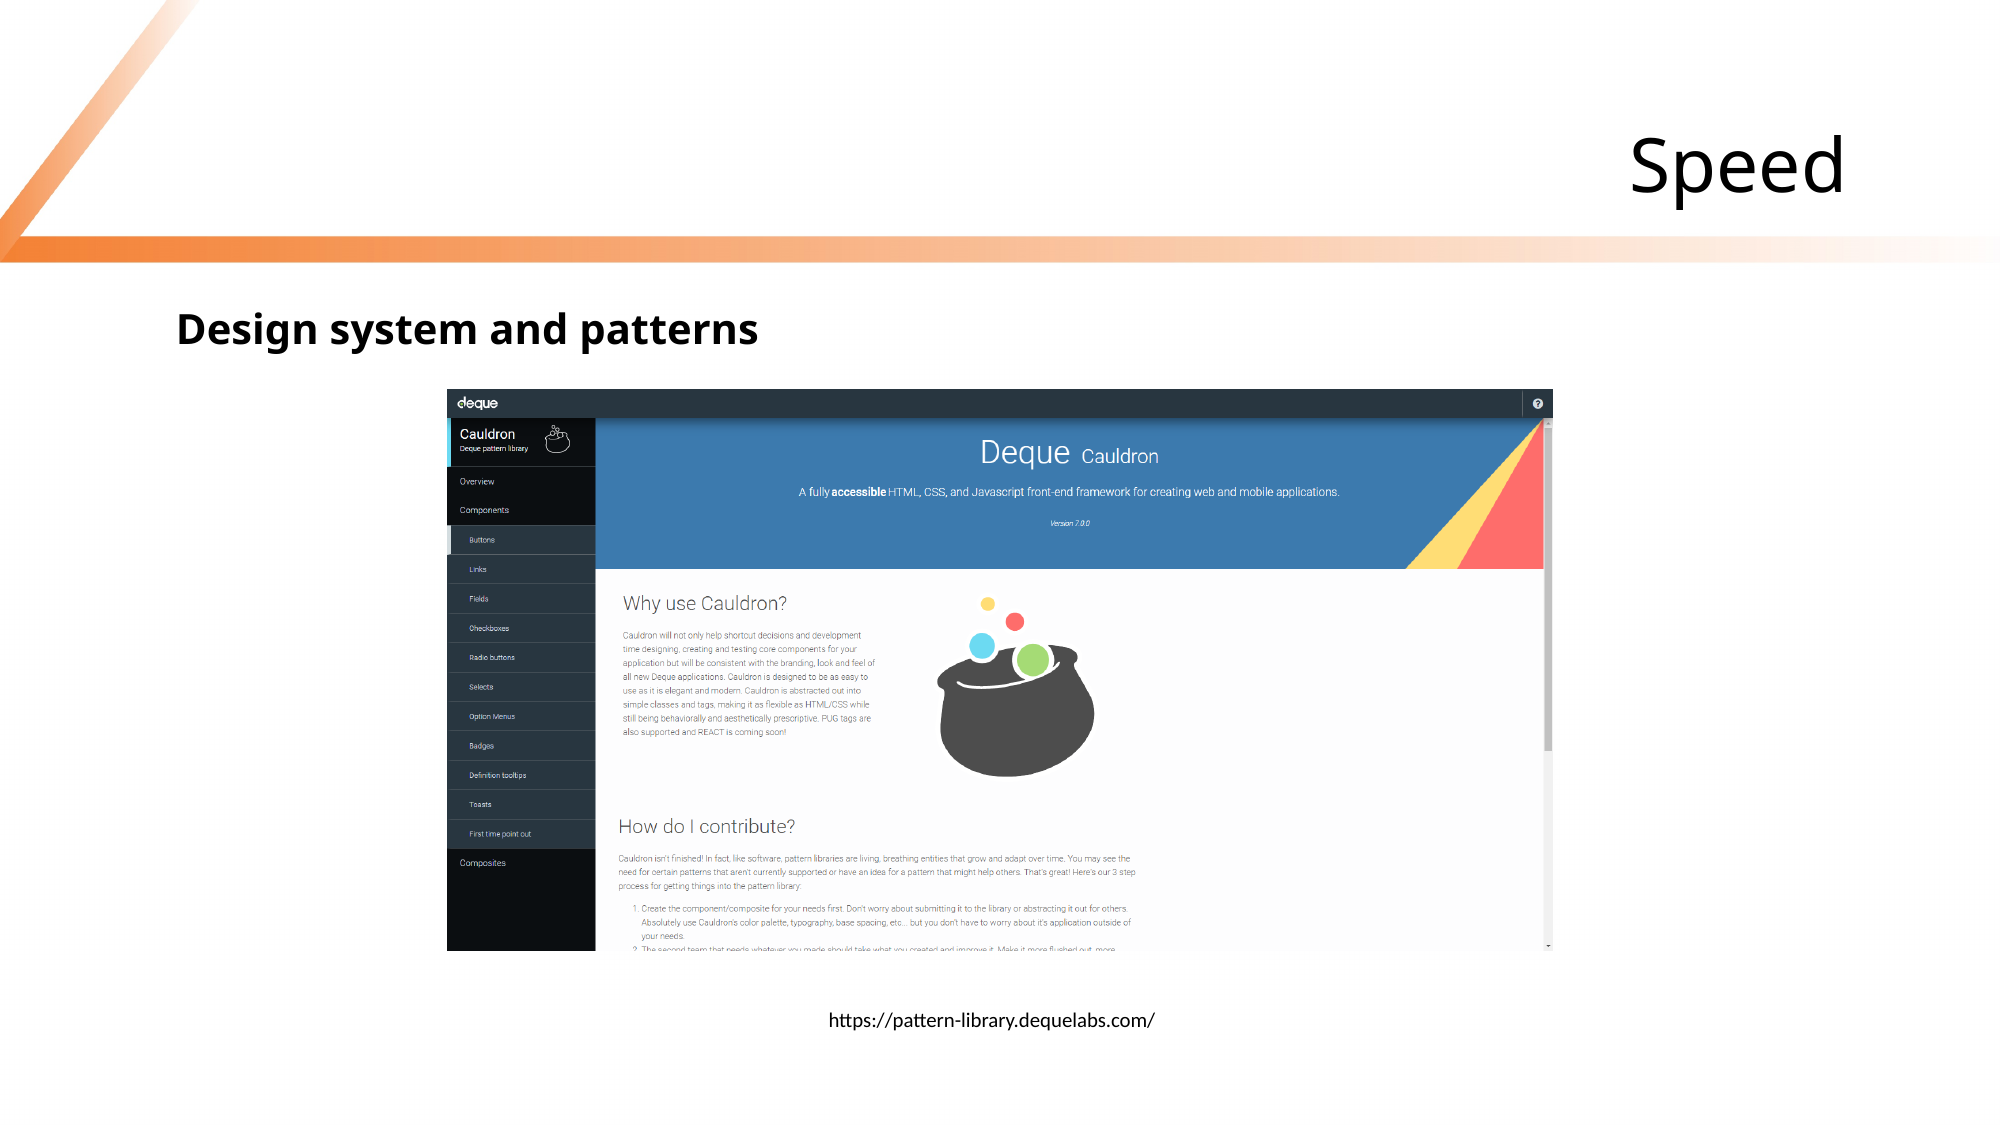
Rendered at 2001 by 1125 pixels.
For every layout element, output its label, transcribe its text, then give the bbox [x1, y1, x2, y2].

text_box Design system and patterns [160, 295, 1765, 391]
picture [0, 0, 2000, 1125]
text_box https://pattern-library.dequelabs.com/ [813, 999, 1264, 1042]
title Speed [137, 59, 1863, 278]
